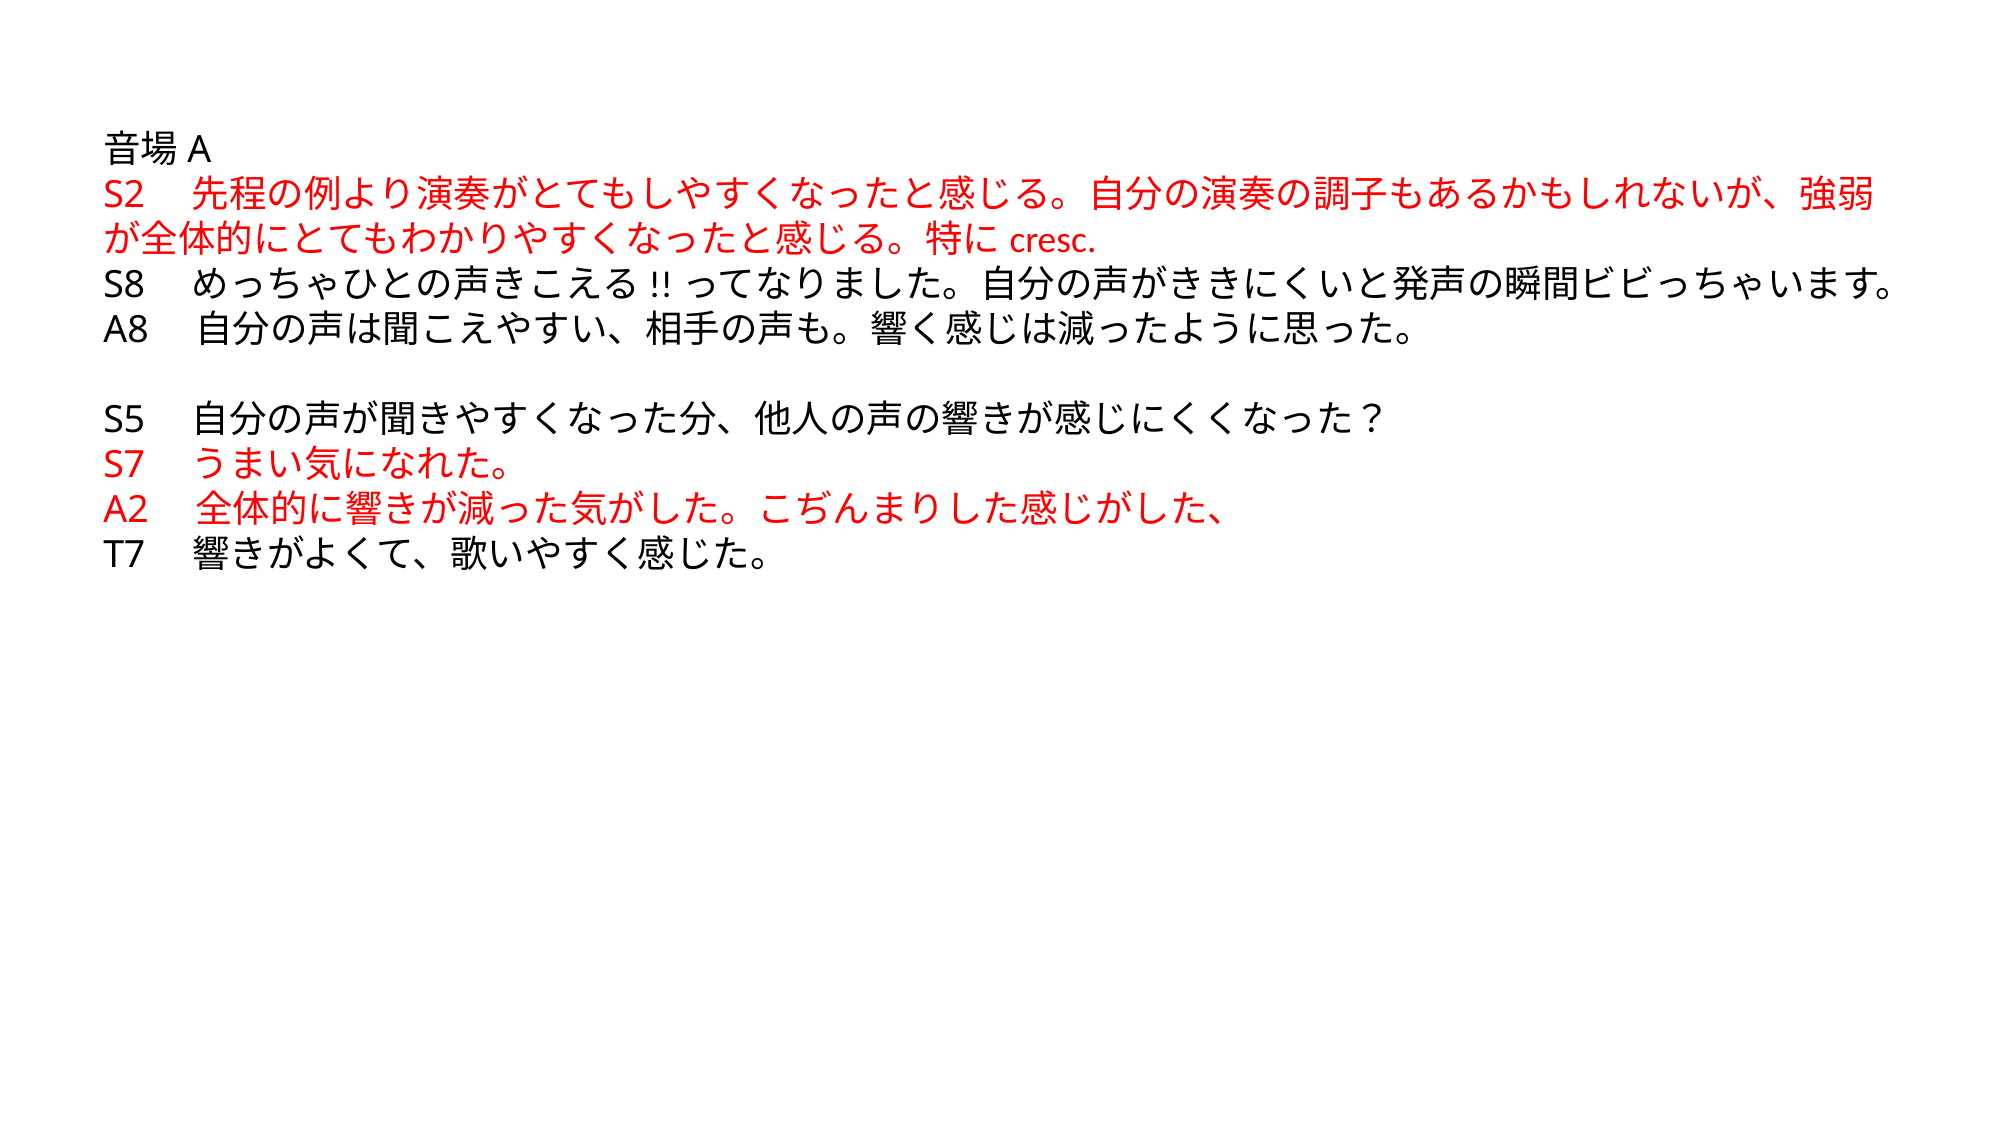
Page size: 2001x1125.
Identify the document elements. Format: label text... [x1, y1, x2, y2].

text_box 音場A S2 先程の例より演奏がとてもしやすくなったと感じる。自分の演奏の調子もあるかもしれないが、強弱が全体的にとてもわかりやすくなったと感じる。特にcresc. S8 めっちゃひとの声きこえる!!ってなりました。自分の声がききにくいと発声の瞬間ビビっちゃいます。 A8 自分の声は聞こえやすい、相手の声も。響く感じは減ったように思った。 S5 自分の声が聞きやすくなった分、他人の声の響きが感じにくくなった？ S7 うまい気になれた。 A2 全体的に響きが減った気がした。こぢんまりした感じがした、 T7 響きがよくて、歌いやすく感じた。 [88, 117, 1896, 583]
